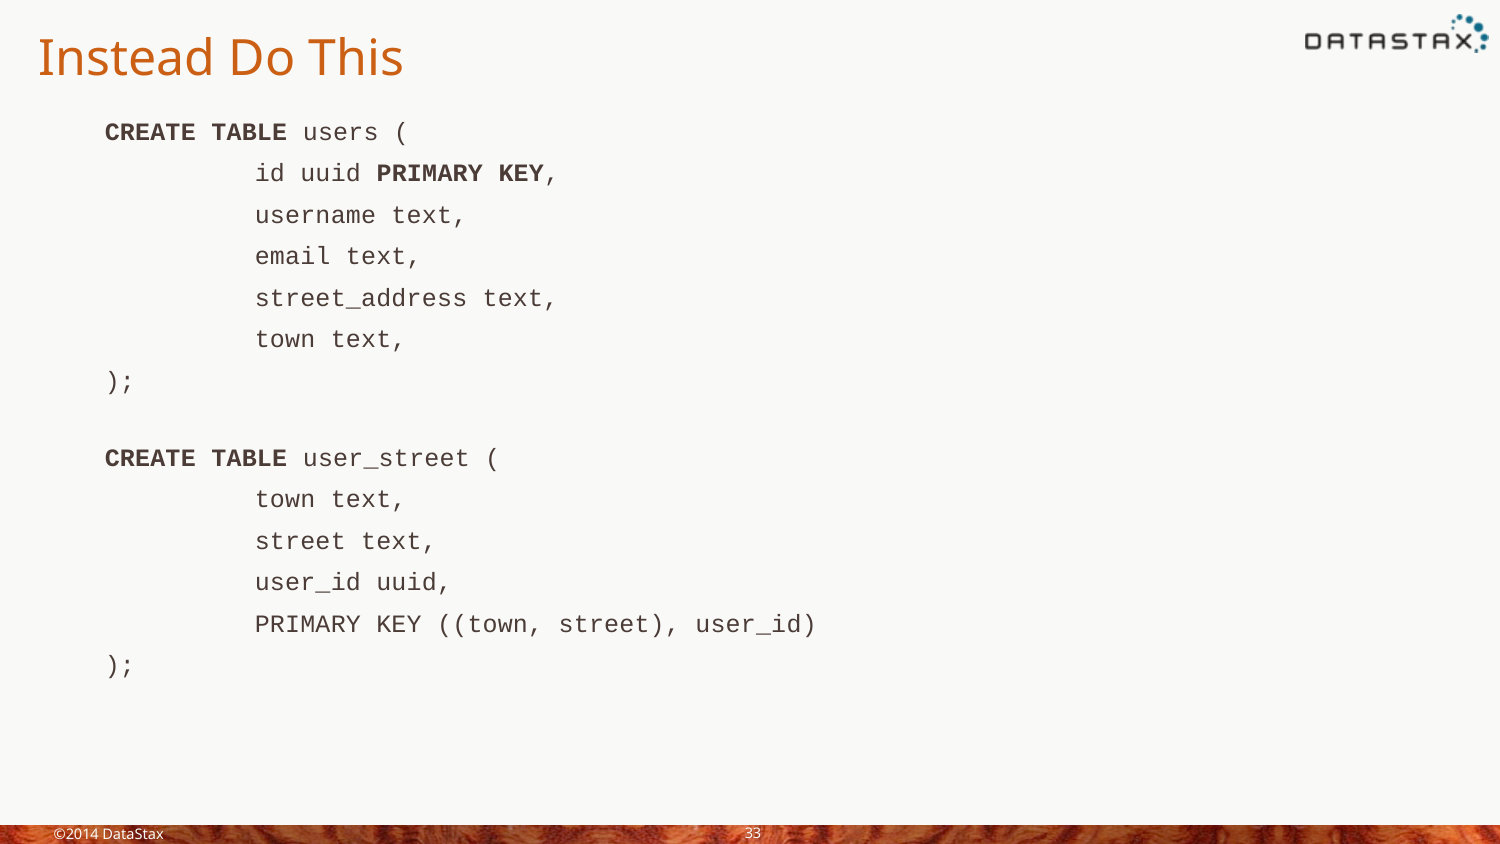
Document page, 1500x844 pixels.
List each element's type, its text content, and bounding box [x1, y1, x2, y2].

picture [1469, 14, 1489, 53]
footer ©2014 DataStax [38, 821, 691, 844]
list CREATE TABLE user_street ( town text, street text, user_id uuid, PRIMARY KEY ((town, street), user_id) ); [104, 444, 848, 731]
text_box CREATE TABLE users ( id uuid PRIMARY KEY, username text, email text, street_address text, town text, ); [104, 118, 625, 445]
title Instead Do This [38, 7, 1469, 103]
slide_number 33 [691, 821, 815, 844]
